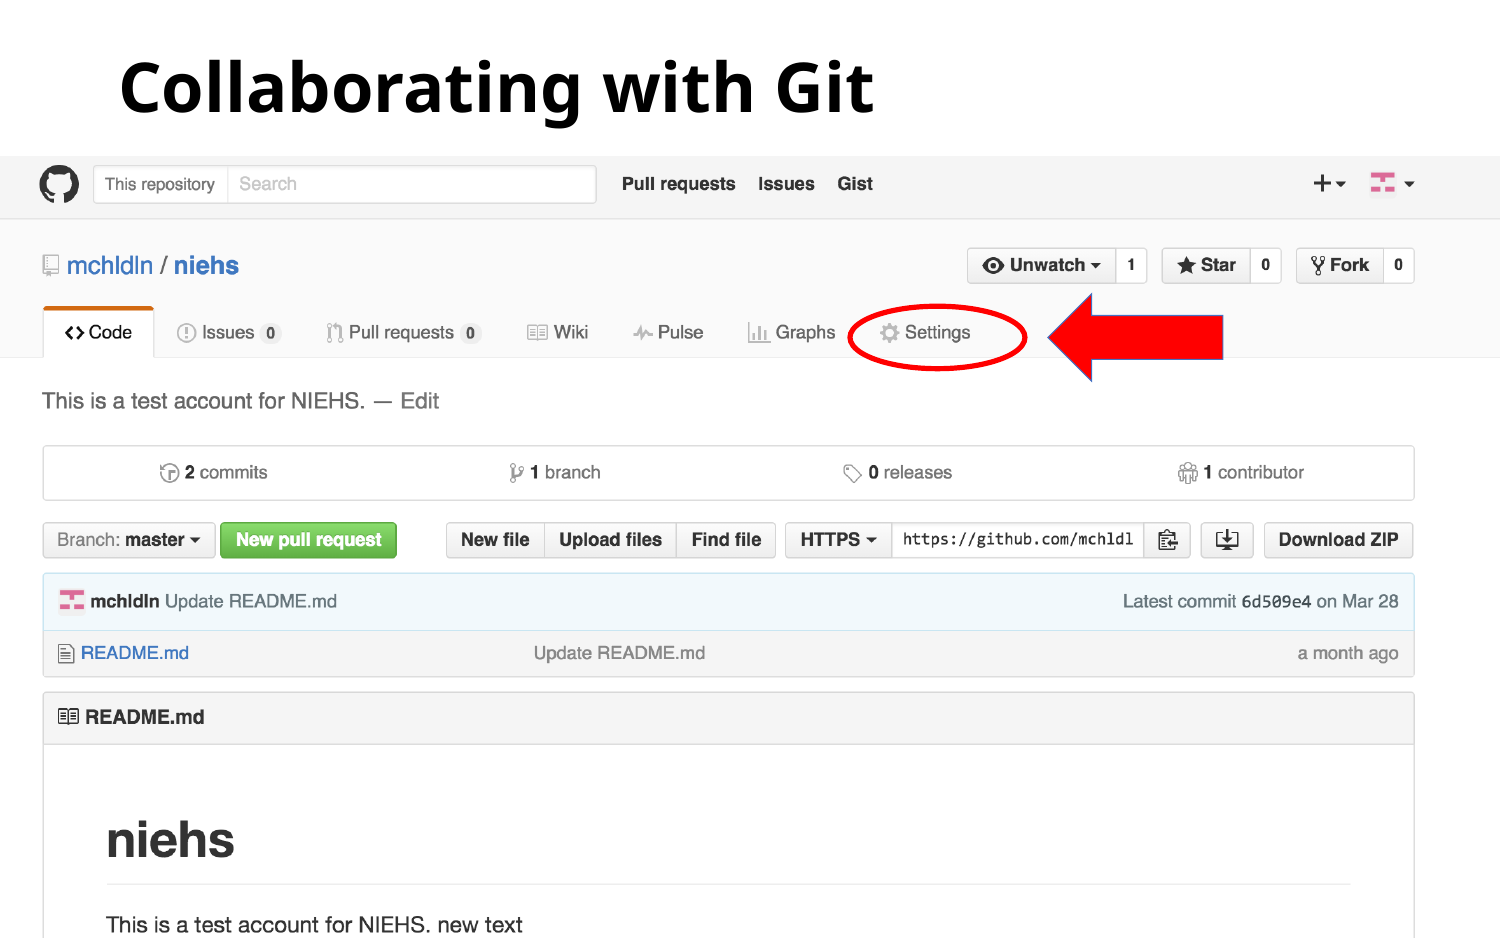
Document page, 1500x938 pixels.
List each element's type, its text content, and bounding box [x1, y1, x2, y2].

picture [0, 156, 1500, 938]
title Collaborating with Git [103, 0, 1397, 156]
